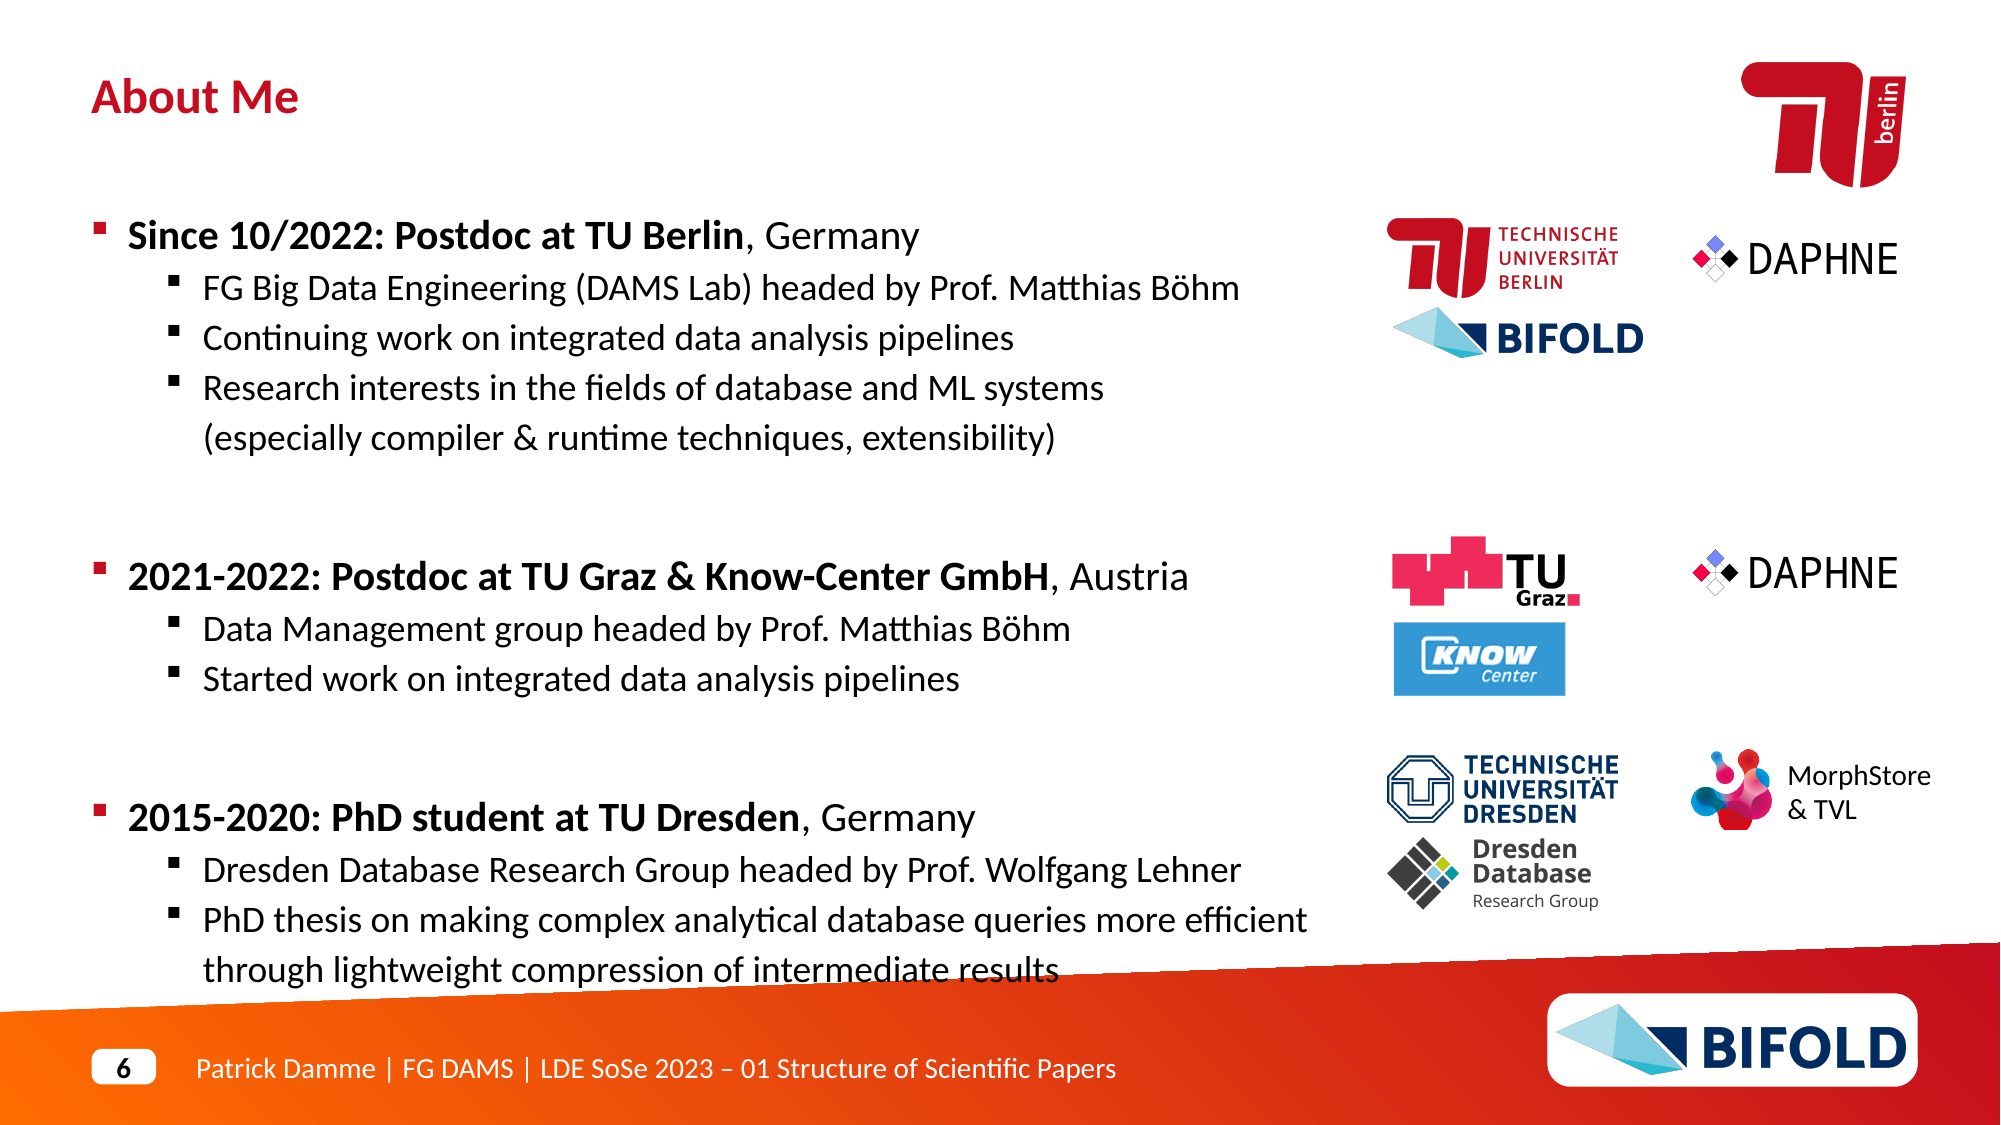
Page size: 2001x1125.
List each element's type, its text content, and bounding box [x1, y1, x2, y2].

picture [1387, 755, 1618, 823]
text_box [1387, 299, 1652, 367]
picture [1387, 524, 1582, 696]
text_box MorphStore & TVL [1772, 748, 1947, 834]
picture [1741, 62, 1906, 188]
list About Me [91, 65, 1455, 183]
list Since 10/2022: Postdoc at TU Berlin, Germany FG Big Data Engineering (DAMS Lab) headed by Prof. Matthias Böhm Continuing work on integrated data analysis pipelines Research interests in the fields of database and ML systems (especially compiler & runtime techniques, extensibility) 2021-2022: Postdoc at TU Graz & Know-Center GmbH, Austria Data Management group headed by Prof. Matthias Böhm Started work on integrated data analysis pipelines 2015-2020: PhD student at TU Dresden, Germany Dresden Database Research Group headed by Prof. Wolfgang Lehner PhD thesis on making complex analytical database queries more efficient through lightweight compression of intermediate results [90, 208, 1908, 948]
picture [1691, 548, 1898, 597]
picture [1387, 218, 1618, 298]
picture [1556, 1004, 1906, 1075]
picture [1691, 749, 1772, 830]
picture [1387, 837, 1598, 911]
picture [1691, 234, 1898, 283]
